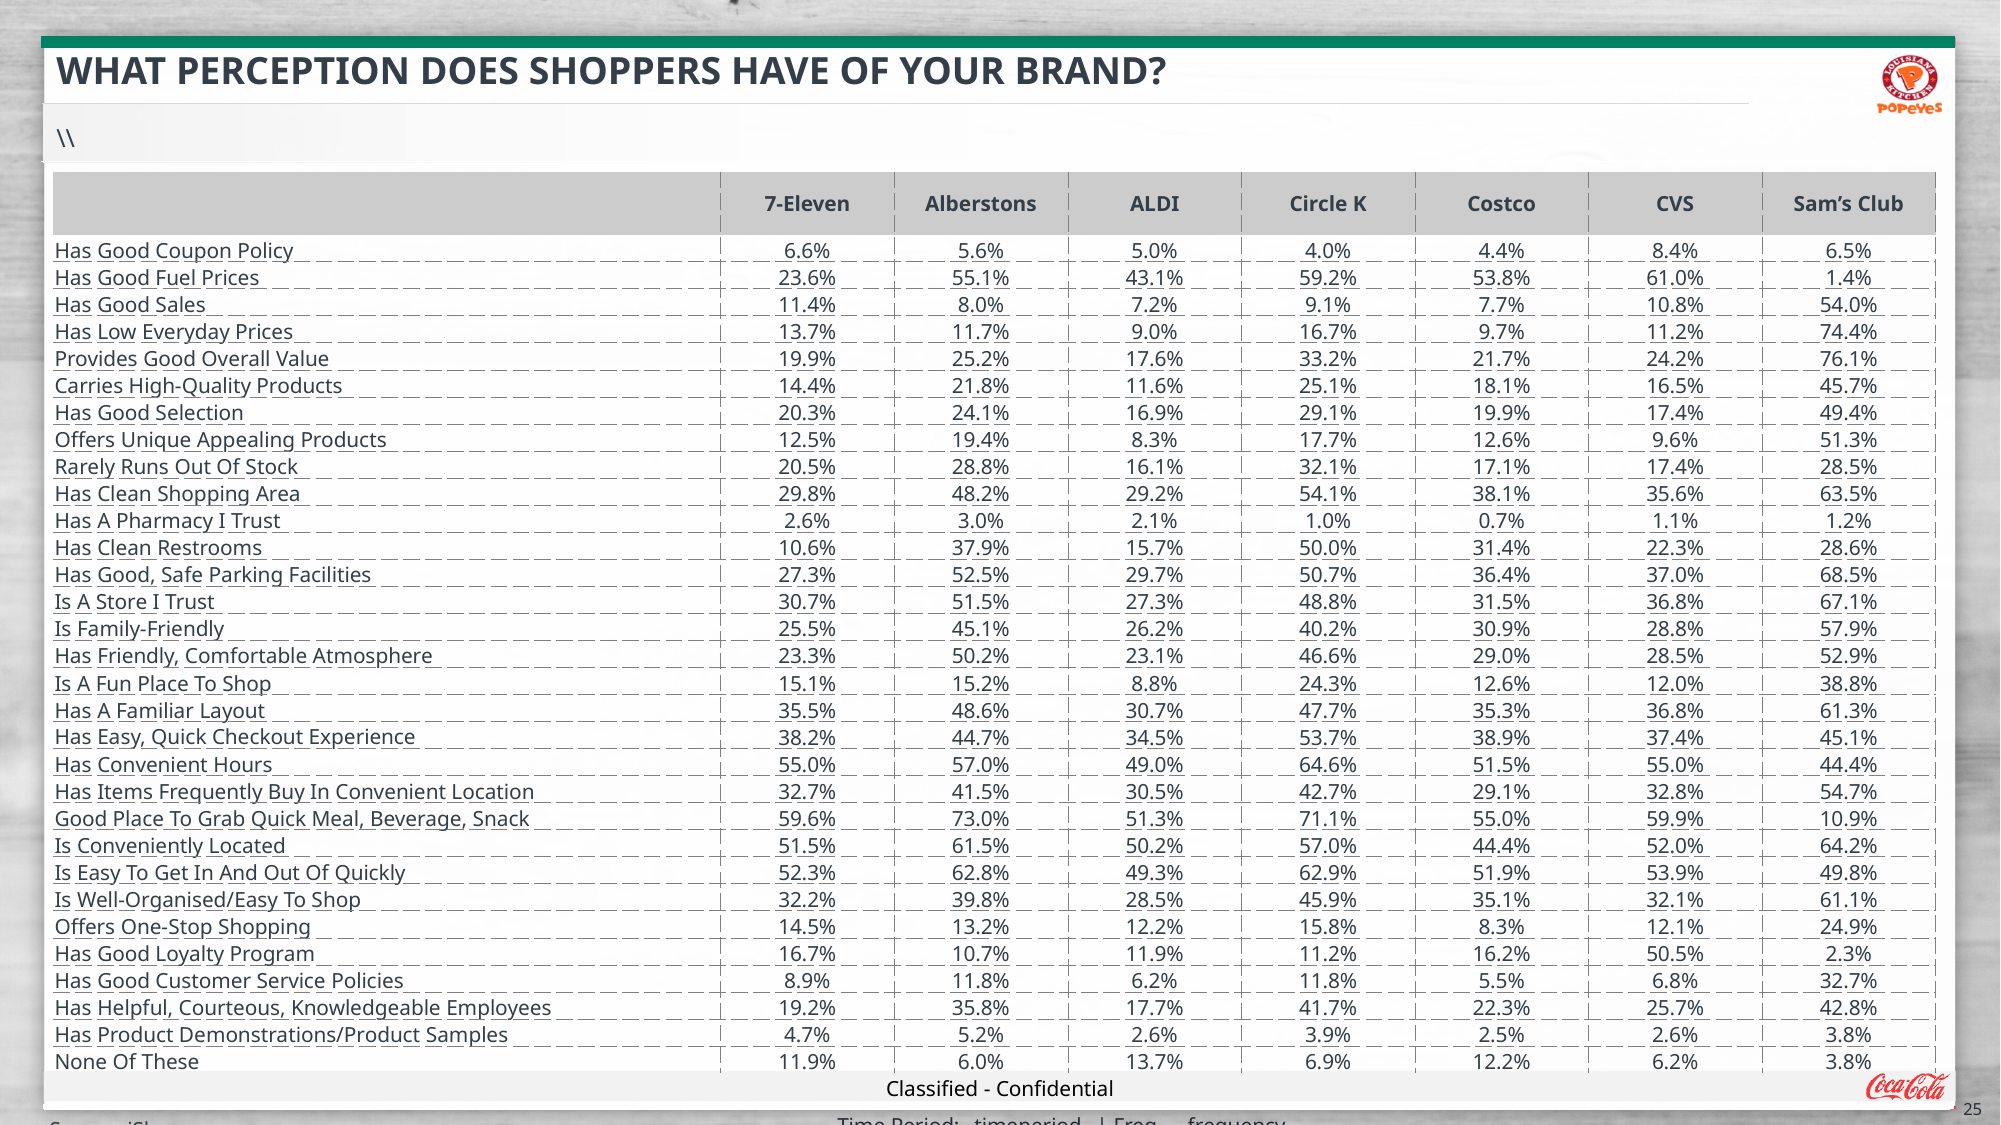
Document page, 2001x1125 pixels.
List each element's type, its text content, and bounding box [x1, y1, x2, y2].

table_cell 42.8% [1762, 992, 1936, 1019]
table_cell 6.2% [1588, 1046, 1762, 1073]
picture [0, 0, 2001, 1125]
table_cell 29.2% [1068, 478, 1241, 505]
table_cell 51.9% [1415, 857, 1588, 884]
table_cell 25.2% [894, 343, 1068, 370]
table_cell Offers One-Stop Shopping [53, 911, 721, 938]
table_cell Rarely Runs Out Of Stock [53, 451, 721, 478]
table_cell 12.6% [1415, 424, 1588, 451]
table_cell 57.9% [1762, 613, 1936, 640]
table_header Costco [1415, 172, 1588, 235]
table_cell 36.4% [1415, 559, 1588, 586]
table_cell 23.3% [721, 640, 894, 667]
table_cell 46.6% [1241, 640, 1415, 667]
table_cell 62.8% [894, 857, 1068, 884]
table_cell 6.2% [1068, 965, 1241, 992]
table_cell 29.1% [1415, 775, 1588, 803]
table_cell 15.1% [721, 667, 894, 694]
table_cell 6.6% [721, 235, 894, 262]
table_cell 55.0% [1588, 748, 1762, 775]
table_cell 24.1% [894, 397, 1068, 424]
table_cell 1.0% [1241, 505, 1415, 532]
table_cell 44.7% [894, 721, 1068, 748]
table_cell 17.1% [1415, 451, 1588, 478]
table_cell 11.8% [894, 965, 1068, 992]
table_cell 54.7% [1762, 775, 1936, 803]
table_cell 5.6% [894, 235, 1068, 262]
table_cell 39.8% [894, 884, 1068, 911]
table_cell Has Items Frequently Buy In Convenient Location [53, 775, 721, 803]
table_cell Offers Unique Appealing Products [53, 424, 721, 451]
table_cell 10.9% [1762, 803, 1936, 830]
text_box WHAT PERCEPTION DOES SHOPPERS HAVE OF YOUR BRAND? [41, 39, 1948, 100]
table_cell 59.9% [1588, 803, 1762, 830]
table_cell 57.0% [1241, 830, 1415, 857]
table_cell Provides Good Overall Value [53, 343, 721, 370]
table_cell 30.7% [721, 586, 894, 613]
table_cell 11.7% [894, 316, 1068, 343]
table_cell 30.7% [1068, 694, 1241, 721]
table_cell 71.1% [1241, 803, 1415, 830]
table_cell 18.1% [1415, 370, 1588, 397]
text_box Time Period: _timeperiod_ | Freq – _frequency_ [822, 1104, 1310, 1125]
table_cell 11.2% [1241, 938, 1415, 965]
table_cell 8.3% [1068, 424, 1241, 451]
table_cell 67.1% [1762, 586, 1936, 613]
table_cell 6.0% [894, 1046, 1068, 1073]
table_cell 28.5% [1762, 451, 1936, 478]
table_cell 49.8% [1762, 857, 1936, 884]
table_cell 11.9% [721, 1046, 894, 1073]
table_cell 28.5% [1588, 640, 1762, 667]
table_cell 2.6% [721, 505, 894, 532]
table_cell 12.0% [1588, 667, 1762, 694]
table_cell 32.1% [1588, 884, 1762, 911]
table_cell 32.7% [1762, 965, 1936, 992]
table_cell 11.6% [1068, 370, 1241, 397]
table_cell 45.1% [1762, 721, 1936, 748]
table_cell 13.2% [894, 911, 1068, 938]
table_cell 51.3% [1068, 803, 1241, 830]
table_cell 63.5% [1762, 478, 1936, 505]
table_cell 11.2% [1588, 316, 1762, 343]
table_cell 16.1% [1068, 451, 1241, 478]
table_cell 27.3% [721, 559, 894, 586]
table_cell 61.5% [894, 830, 1068, 857]
table_cell 27.3% [1068, 586, 1241, 613]
text_box \\ [41, 110, 1853, 160]
picture [1310, 1110, 1947, 1125]
table_cell 38.8% [1762, 667, 1936, 694]
table_cell 4.0% [1241, 235, 1415, 262]
table_cell 51.3% [1762, 424, 1936, 451]
table_cell 74.4% [1762, 316, 1936, 343]
table_cell 19.9% [721, 343, 894, 370]
table_cell 64.2% [1762, 830, 1936, 857]
table_cell 61.3% [1762, 694, 1936, 721]
table_cell Has Easy, Quick Checkout Experience [53, 721, 721, 748]
table_cell 50.7% [1241, 559, 1415, 586]
table_header Sam’s Club [1762, 172, 1936, 235]
table_cell 2.5% [1415, 1019, 1588, 1046]
table_cell Has Good Customer Service Policies [53, 965, 721, 992]
table_cell Has Good Fuel Prices [53, 262, 721, 289]
table_cell 68.5% [1762, 559, 1936, 586]
table_cell 38.2% [721, 721, 894, 748]
table_cell 21.8% [894, 370, 1068, 397]
table_cell Has Helpful, Courteous, Knowledgeable Employees [53, 992, 721, 1019]
table_cell 50.5% [1588, 938, 1762, 965]
table_cell 24.3% [1241, 667, 1415, 694]
table_cell 19.4% [894, 424, 1068, 451]
table_cell 13.7% [721, 316, 894, 343]
table_cell 17.7% [1241, 424, 1415, 451]
table_cell 8.0% [894, 289, 1068, 316]
table_cell Has Clean Restrooms [53, 532, 721, 559]
table_cell 49.0% [1068, 748, 1241, 775]
table_cell 6.5% [1762, 235, 1936, 262]
table_cell 8.4% [1588, 235, 1762, 262]
table_cell Has Good Loyalty Program [53, 938, 721, 965]
slide_number 25 [1947, 1095, 1999, 1125]
table_cell 11.4% [721, 289, 894, 316]
table_cell 51.5% [721, 830, 894, 857]
table_cell 28.8% [1588, 613, 1762, 640]
table_cell 5.0% [1068, 235, 1241, 262]
table_cell 23.1% [1068, 640, 1241, 667]
table_cell 4.7% [721, 1019, 894, 1046]
table_cell 35.5% [721, 694, 894, 721]
table_cell 13.7% [1068, 1046, 1241, 1073]
table_cell 8.9% [721, 965, 894, 992]
table_cell 9.7% [1415, 316, 1588, 343]
table_cell 15.2% [894, 667, 1068, 694]
table_cell 6.8% [1588, 965, 1762, 992]
table_header ALDI [1068, 172, 1241, 235]
table_cell 36.8% [1588, 694, 1762, 721]
table_cell 17.4% [1588, 397, 1762, 424]
table_cell 25.7% [1588, 992, 1762, 1019]
table_cell 26.2% [1068, 613, 1241, 640]
table_cell 50.2% [1068, 830, 1241, 857]
table_cell Has Convenient Hours [53, 748, 721, 775]
table_cell 45.7% [1762, 370, 1936, 397]
table_cell 59.2% [1241, 262, 1415, 289]
table_cell 34.5% [1068, 721, 1241, 748]
table_cell 55.0% [1415, 803, 1588, 830]
table_cell 52.0% [1588, 830, 1762, 857]
table_cell 49.3% [1068, 857, 1241, 884]
table_cell 3.9% [1241, 1019, 1415, 1046]
table_cell 12.1% [1588, 911, 1762, 938]
table_header Circle K [1241, 172, 1415, 235]
table_cell Good Place To Grab Quick Meal, Beverage, Snack [53, 803, 721, 830]
table_cell 23.6% [721, 262, 894, 289]
table_cell 36.8% [1588, 586, 1762, 613]
table_cell 31.4% [1415, 532, 1588, 559]
table_cell 2.6% [1068, 1019, 1241, 1046]
table_cell 54.1% [1241, 478, 1415, 505]
table_cell Has Low Everyday Prices [53, 316, 721, 343]
table_cell 14.4% [721, 370, 894, 397]
table_cell 20.5% [721, 451, 894, 478]
table_cell 17.4% [1588, 451, 1762, 478]
table_cell 7.2% [1068, 289, 1241, 316]
table_cell 11.8% [1241, 965, 1415, 992]
table_cell 57.0% [894, 748, 1068, 775]
table_cell 29.0% [1415, 640, 1588, 667]
table_cell 50.0% [1241, 532, 1415, 559]
table_cell 3.8% [1762, 1046, 1936, 1073]
table_cell 16.7% [721, 938, 894, 965]
table_cell 28.5% [1068, 884, 1241, 911]
table_cell 1.1% [1588, 505, 1762, 532]
table_cell 17.6% [1068, 343, 1241, 370]
table_cell 0.7% [1415, 505, 1588, 532]
table_cell 5.5% [1415, 965, 1588, 992]
table_cell 19.2% [721, 992, 894, 1019]
table_cell Carries High-Quality Products [53, 370, 721, 397]
table_cell 19.9% [1415, 397, 1588, 424]
table_cell 15.7% [1068, 532, 1241, 559]
table_header CVS [1588, 172, 1762, 235]
table_cell 4.4% [1415, 235, 1588, 262]
table_cell 38.9% [1415, 721, 1588, 748]
table_cell 12.2% [1415, 1046, 1588, 1073]
table_cell Is A Store I Trust [53, 586, 721, 613]
table_cell 17.7% [1068, 992, 1241, 1019]
table_cell 29.8% [721, 478, 894, 505]
table_cell 30.9% [1415, 613, 1588, 640]
table_cell 9.0% [1068, 316, 1241, 343]
table_cell 12.5% [721, 424, 894, 451]
text_box [43, 104, 1089, 110]
table_cell 32.8% [1588, 775, 1762, 803]
table_cell 10.6% [721, 532, 894, 559]
table_cell 42.7% [1241, 775, 1415, 803]
table_cell 29.1% [1241, 397, 1415, 424]
table_cell Is Well-Organised/Easy To Shop [53, 884, 721, 911]
table_cell 25.1% [1241, 370, 1415, 397]
table_cell 41.5% [894, 775, 1068, 803]
table_cell 50.2% [894, 640, 1068, 667]
table_cell 48.8% [1241, 586, 1415, 613]
table_cell 44.4% [1415, 830, 1588, 857]
table_cell 35.1% [1415, 884, 1588, 911]
table_cell 45.1% [894, 613, 1068, 640]
picture [679, 1110, 822, 1125]
table_cell 10.8% [1588, 289, 1762, 316]
table_cell Has A Familiar Layout [53, 694, 721, 721]
table_cell 28.6% [1762, 532, 1936, 559]
table_cell 35.6% [1588, 478, 1762, 505]
table_cell 20.3% [721, 397, 894, 424]
table_cell 2.6% [1588, 1019, 1762, 1046]
table_cell 32.2% [721, 884, 894, 911]
table_cell 9.1% [1241, 289, 1415, 316]
table_cell 25.5% [721, 613, 894, 640]
table_cell 35.3% [1415, 694, 1588, 721]
table_cell 52.9% [1762, 640, 1936, 667]
table_cell 16.7% [1241, 316, 1415, 343]
table_cell Has Clean Shopping Area [53, 478, 721, 505]
table_header [53, 172, 721, 235]
table_cell 52.3% [721, 857, 894, 884]
table_cell 41.7% [1241, 992, 1415, 1019]
table_cell 24.9% [1762, 911, 1936, 938]
table_cell 14.5% [721, 911, 894, 938]
table_cell 8.8% [1068, 667, 1241, 694]
table_cell None Of These [53, 1046, 721, 1073]
table_cell 61.1% [1762, 884, 1936, 911]
table_cell 16.2% [1415, 938, 1588, 965]
table_cell 21.7% [1415, 343, 1588, 370]
table_cell 24.2% [1588, 343, 1762, 370]
table_cell 22.3% [1415, 992, 1588, 1019]
table_cell 38.1% [1415, 478, 1588, 505]
table_cell 54.0% [1762, 289, 1936, 316]
table_cell Has Good Selection [53, 397, 721, 424]
table_cell 49.4% [1762, 397, 1936, 424]
table_cell Is Family-Friendly [53, 613, 721, 640]
table_cell Has Friendly, Comfortable Atmosphere [53, 640, 721, 667]
table_cell Is Conveniently Located [53, 830, 721, 857]
table_cell 1.2% [1762, 505, 1936, 532]
table_cell 62.9% [1241, 857, 1415, 884]
table_cell 28.8% [894, 451, 1068, 478]
table_cell 12.6% [1415, 667, 1588, 694]
table_cell Has A Pharmacy I Trust [53, 505, 721, 532]
table_cell 22.3% [1588, 532, 1762, 559]
table_cell Is A Fun Place To Shop [53, 667, 721, 694]
table_cell 6.9% [1241, 1046, 1415, 1073]
table_cell 53.8% [1415, 262, 1588, 289]
table_cell 55.0% [721, 748, 894, 775]
table_cell 16.5% [1588, 370, 1762, 397]
table_cell 3.8% [1762, 1019, 1936, 1046]
table_cell 32.7% [721, 775, 894, 803]
table_cell 29.7% [1068, 559, 1241, 586]
table_cell 37.0% [1588, 559, 1762, 586]
table_cell Has Good Coupon Policy [53, 235, 721, 262]
table_cell 2.1% [1068, 505, 1241, 532]
table_cell 64.6% [1241, 748, 1415, 775]
table_cell 73.0% [894, 803, 1068, 830]
table_cell 15.8% [1241, 911, 1415, 938]
table_cell 10.7% [894, 938, 1068, 965]
table_cell 43.1% [1068, 262, 1241, 289]
table_cell 37.9% [894, 532, 1068, 559]
table_cell 33.2% [1241, 343, 1415, 370]
table_cell 2.3% [1762, 938, 1936, 965]
table_cell 48.6% [894, 694, 1068, 721]
table_cell 47.7% [1241, 694, 1415, 721]
table_cell 5.2% [894, 1019, 1068, 1046]
table_cell 12.2% [1068, 911, 1241, 938]
table_cell 48.2% [894, 478, 1068, 505]
table_cell 76.1% [1762, 343, 1936, 370]
table_cell 11.9% [1068, 938, 1241, 965]
table_cell Has Good Sales [53, 289, 721, 316]
table_cell 9.6% [1588, 424, 1762, 451]
table_cell 53.7% [1241, 721, 1415, 748]
table_cell 8.3% [1415, 911, 1588, 938]
table_cell 55.1% [894, 262, 1068, 289]
table_cell 30.5% [1068, 775, 1241, 803]
table_cell Has Product Demonstrations/Product Samples [53, 1019, 721, 1046]
text_box Source: iShop [34, 1109, 679, 1125]
table_cell 51.5% [1415, 748, 1588, 775]
table_cell 61.0% [1588, 262, 1762, 289]
table_cell 59.6% [721, 803, 894, 830]
table_cell 40.2% [1241, 613, 1415, 640]
table_cell 31.5% [1415, 586, 1588, 613]
table_cell Is Easy To Get In And Out Of Quickly [53, 857, 721, 884]
table_header Alberstons [894, 172, 1068, 235]
table_cell 51.5% [894, 586, 1068, 613]
table_cell 1.4% [1762, 262, 1936, 289]
table_header 7-Eleven [721, 172, 894, 235]
table_cell 3.0% [894, 505, 1068, 532]
table_cell 52.5% [894, 559, 1068, 586]
table_cell 32.1% [1241, 451, 1415, 478]
table_cell Has Good, Safe Parking Facilities [53, 559, 721, 586]
table_cell 53.9% [1588, 857, 1762, 884]
table_cell 45.9% [1241, 884, 1415, 911]
table_cell 44.4% [1762, 748, 1936, 775]
table_cell 35.8% [894, 992, 1068, 1019]
table_cell 16.9% [1068, 397, 1241, 424]
table_cell 7.7% [1415, 289, 1588, 316]
table_cell 37.4% [1588, 721, 1762, 748]
